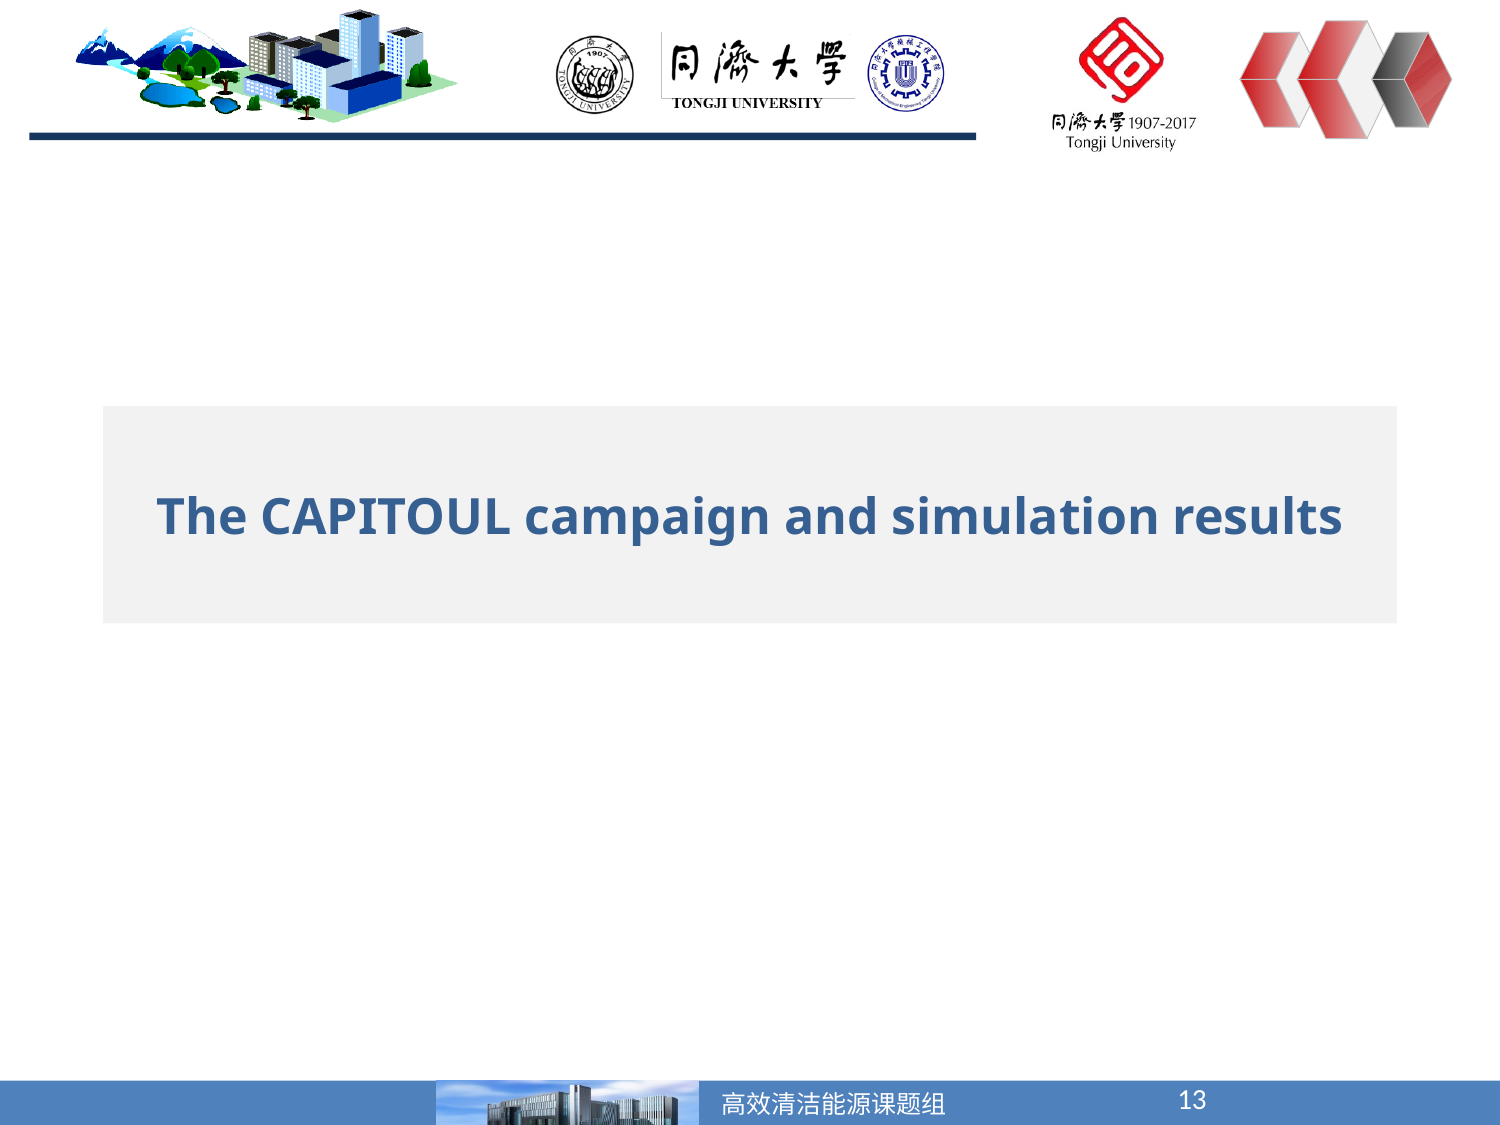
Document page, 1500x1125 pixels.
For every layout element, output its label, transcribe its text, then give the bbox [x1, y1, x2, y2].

picture [436, 1080, 699, 1125]
slide_number 13 [1162, 1072, 1500, 1125]
title The CAPITOUL campaign and simulation results [103, 406, 1397, 624]
picture [547, 22, 953, 127]
picture [976, 3, 1268, 157]
